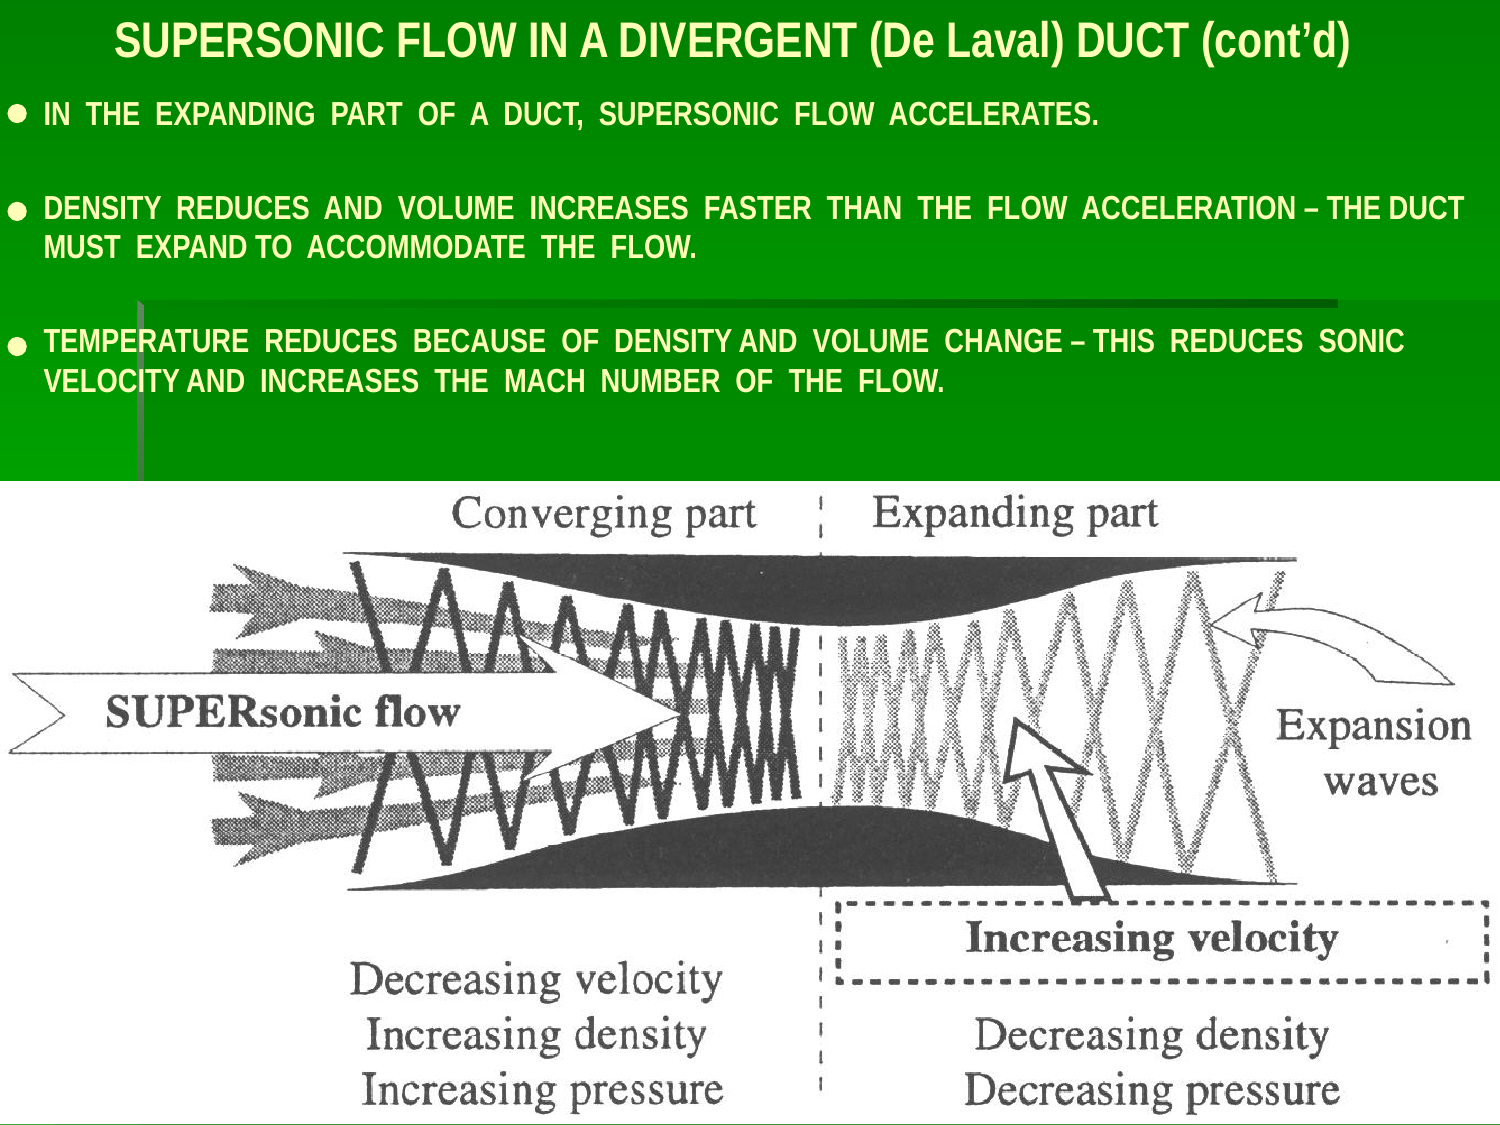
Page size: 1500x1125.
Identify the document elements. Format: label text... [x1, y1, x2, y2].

text_box [8, 337, 26, 356]
text_box [8, 202, 26, 221]
text_box IN THE EXPANDING PART OF A DUCT, SUPERSONIC FLOW ACCELERATES. DENSITY REDUCES AND VOLUME INCREASES FASTER THAN THE FLOW ACCELERATION – THE DUCT MUST EXPAND TO ACCOMMODATE THE FLOW. TEMPERATURE REDUCES BECAUSE OF DENSITY AND VOLUME CHANGE – THIS REDUCES SONIC VELOCITY AND INCREASES THE MACH NUMBER OF THE FLOW. [28, 85, 1492, 414]
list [0, 480, 1500, 1125]
text_box [8, 104, 26, 123]
text_box SUPERSONIC FLOW IN A DIVERGENT (De Laval) DUCT (cont’d) [76, 0, 1416, 75]
